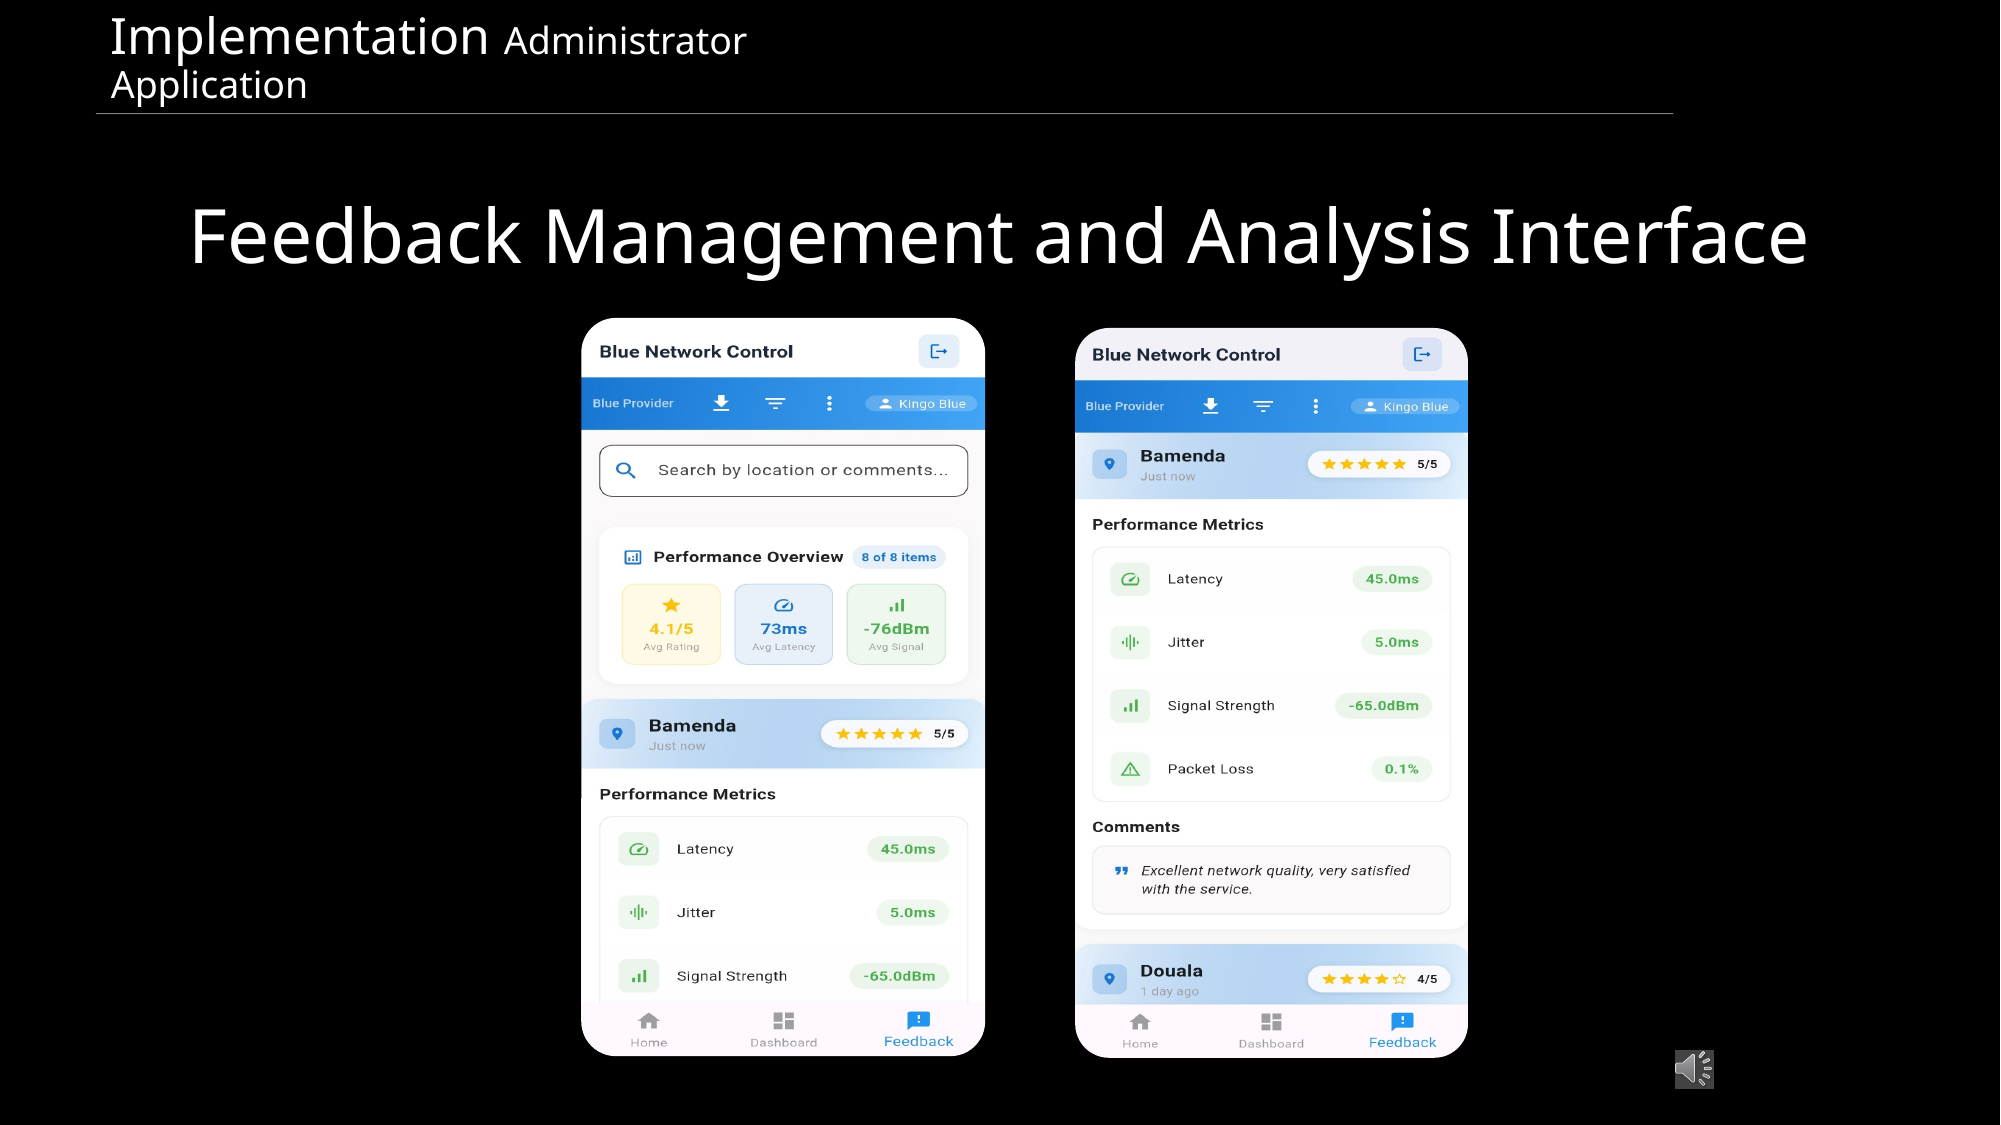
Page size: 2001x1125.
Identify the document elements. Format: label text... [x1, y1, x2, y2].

text_box Feedback Management and Analysis Interface [151, 181, 1849, 286]
picture [1074, 327, 1469, 1059]
picture [580, 317, 986, 1057]
title Implementation Administrator Application [95, 31, 817, 113]
picture [1673, 1048, 1716, 1091]
